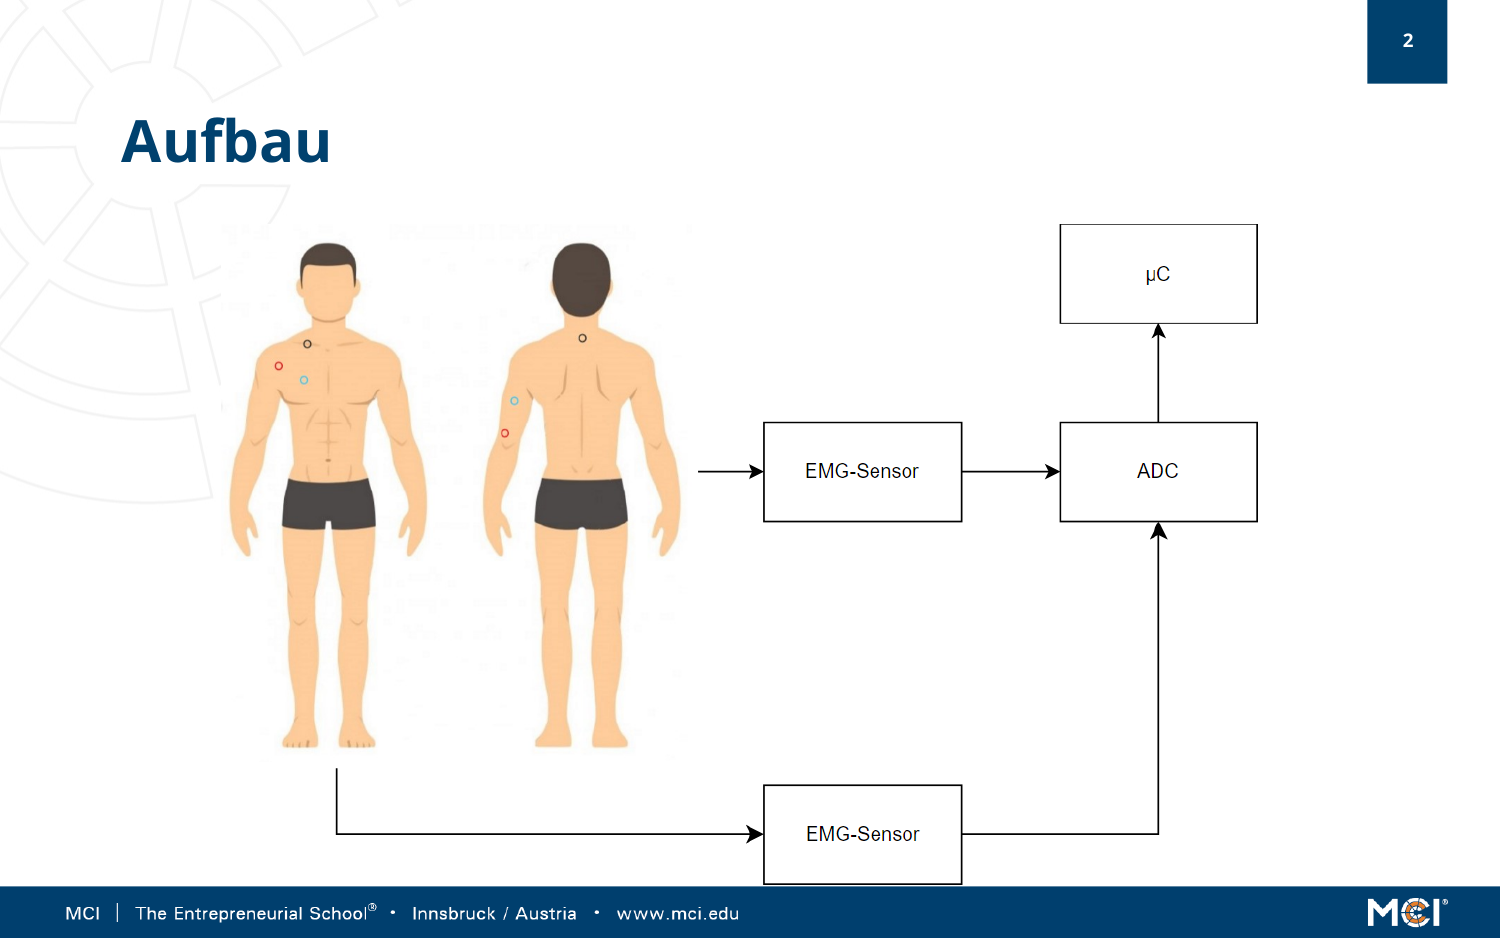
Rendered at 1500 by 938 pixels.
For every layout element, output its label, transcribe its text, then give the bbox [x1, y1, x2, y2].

title Aufbau [106, 79, 1346, 208]
picture [0, 0, 1500, 938]
